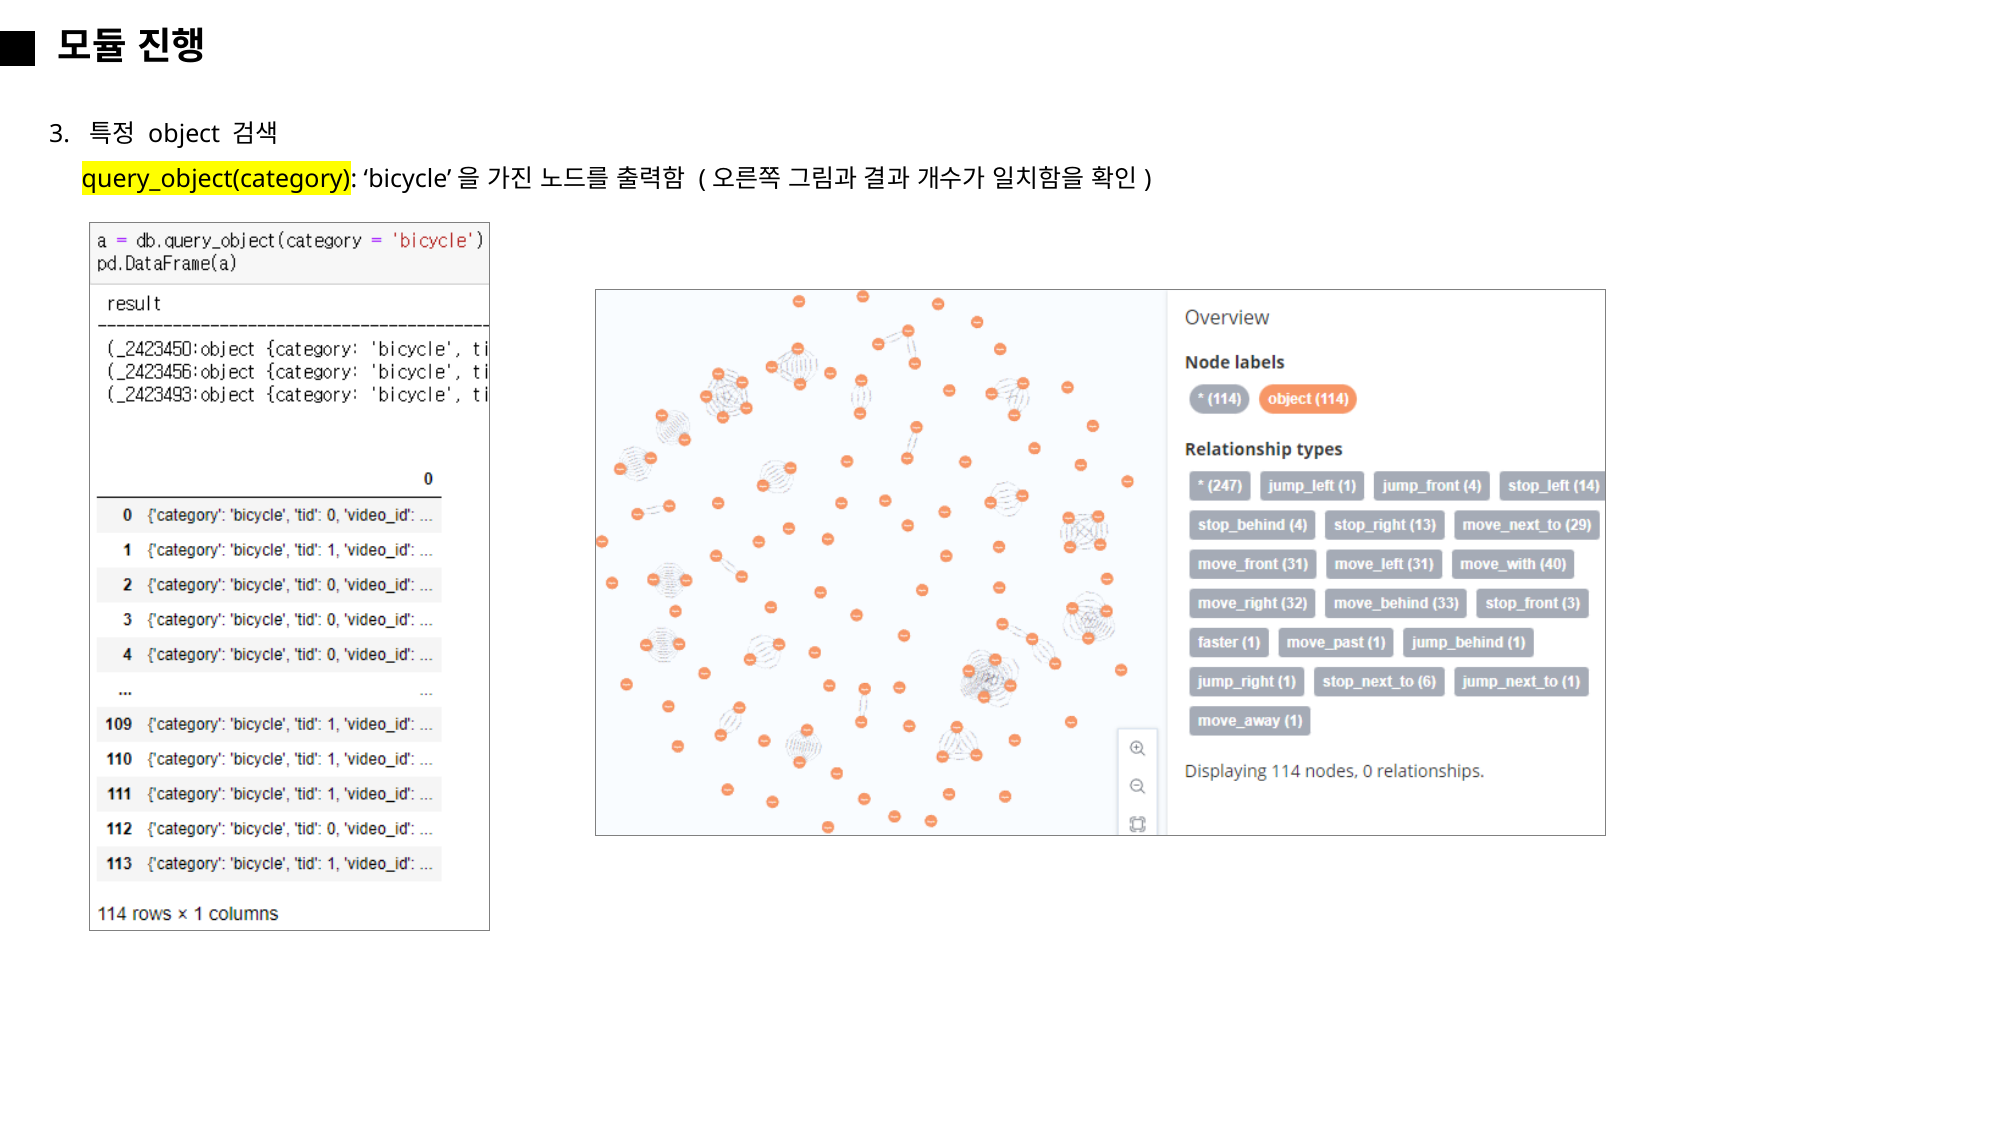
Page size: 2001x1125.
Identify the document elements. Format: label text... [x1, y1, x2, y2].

picture [89, 222, 490, 931]
picture [595, 289, 1606, 836]
text_box 모듈 진행 [42, 14, 222, 75]
text_box [0, 31, 35, 66]
text_box 3. 특정 object 검색 query_object(category): ‘bicycle’을 가진 노드를 출력함 (오른쪽 그림과 결과 개수가 일치함을 확인) [34, 95, 1966, 1125]
